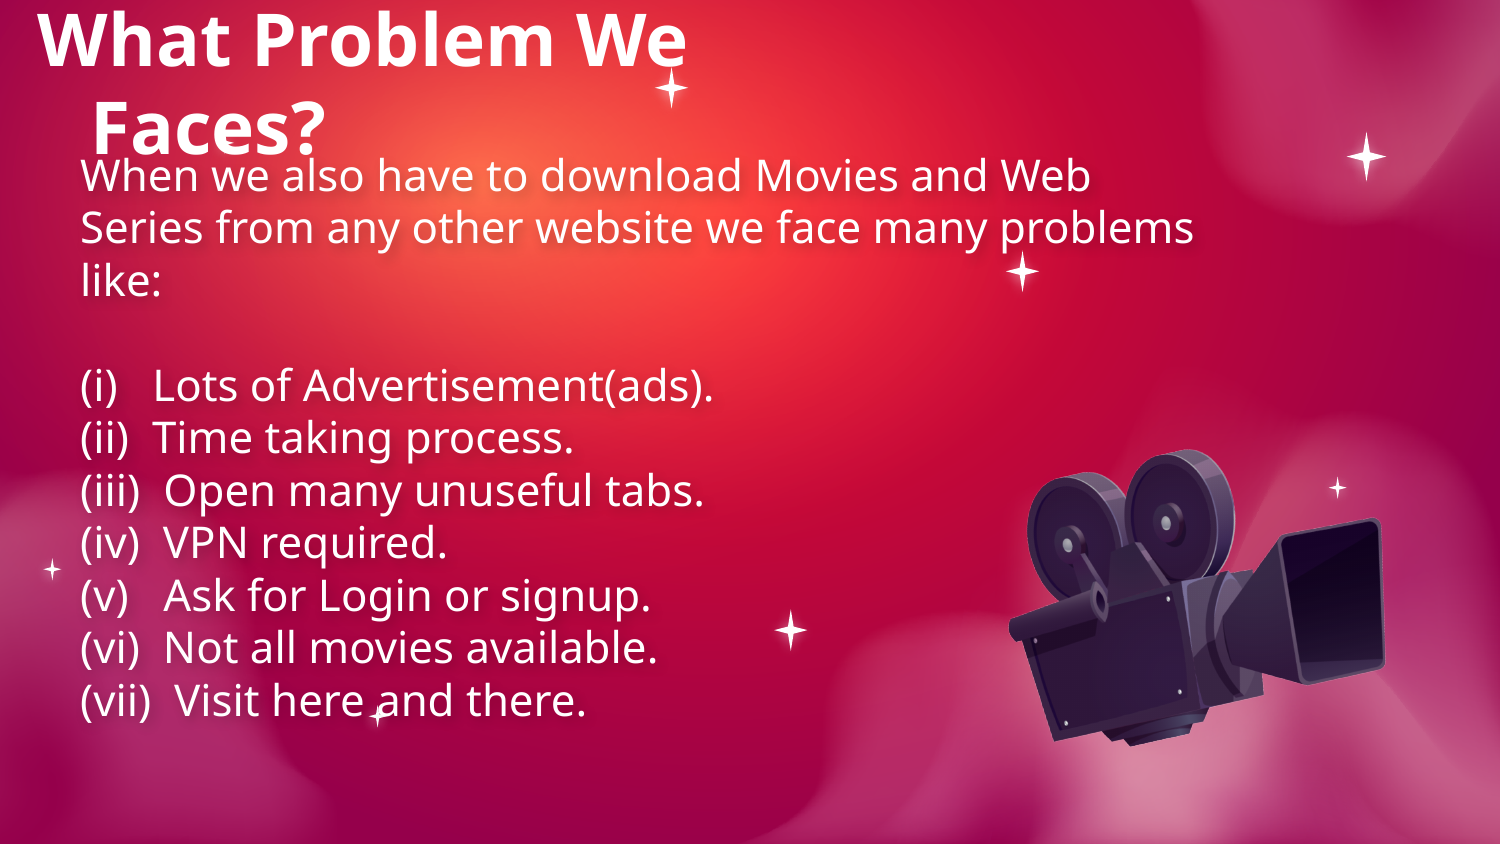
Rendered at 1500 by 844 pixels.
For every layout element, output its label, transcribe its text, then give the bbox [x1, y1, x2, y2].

subtitle What Problem We Faces? [0, 37, 863, 126]
title When we also have to download Movies and Web Series from any other website we face many problems like: (i) Lots of Advertisement(ads). (ii) Time taking process. (iii) Open many unuseful tabs. (iv) VPN required. (v) Ask for Login or signup. (vi) Not all movies available. (vii) Visit here and there. [65, 317, 1219, 555]
picture [0, 0, 1500, 844]
